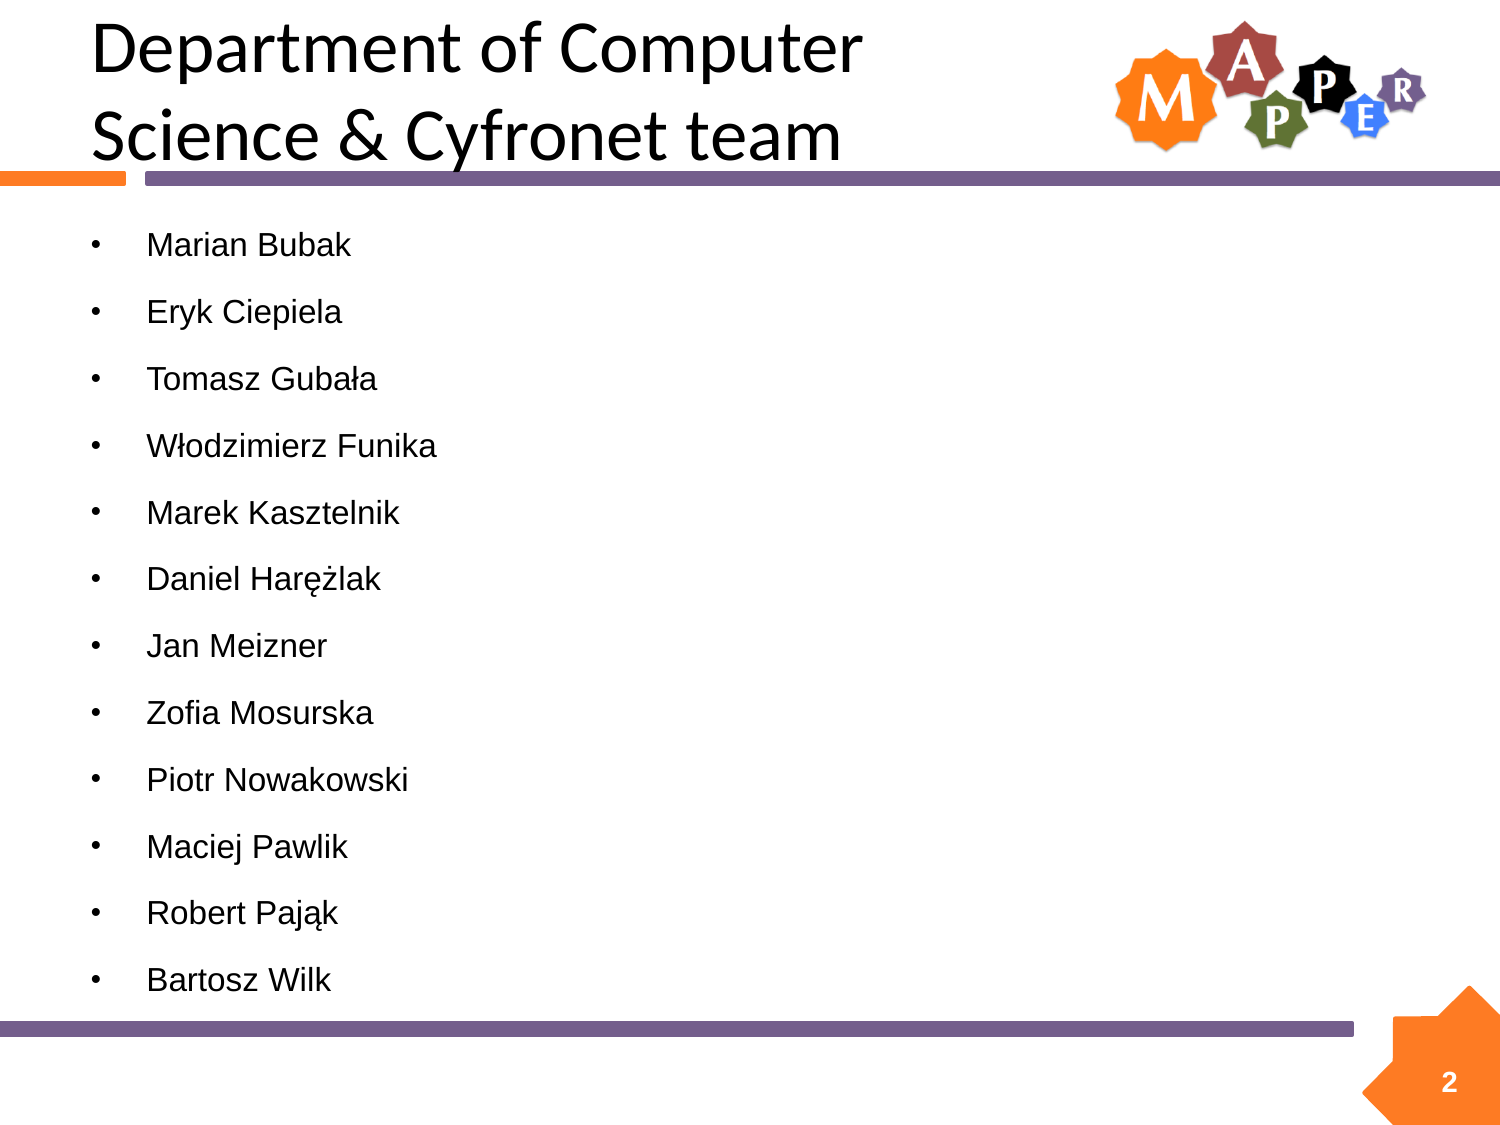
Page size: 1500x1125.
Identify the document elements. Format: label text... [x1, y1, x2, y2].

picture [1092, 19, 1435, 158]
list Marian Bubak Eryk Ciepiela Tomasz Gubała Włodzimierz Funika Marek Kasztelnik Daniel Harężlak Jan Meizner Zofia Mosurska Piotr Nowakowski Maciej Pawlik Robert Pająk Bartosz Wilk [75, 219, 1425, 988]
title Department of Computer Science & Cyfronet team [76, 31, 1093, 149]
